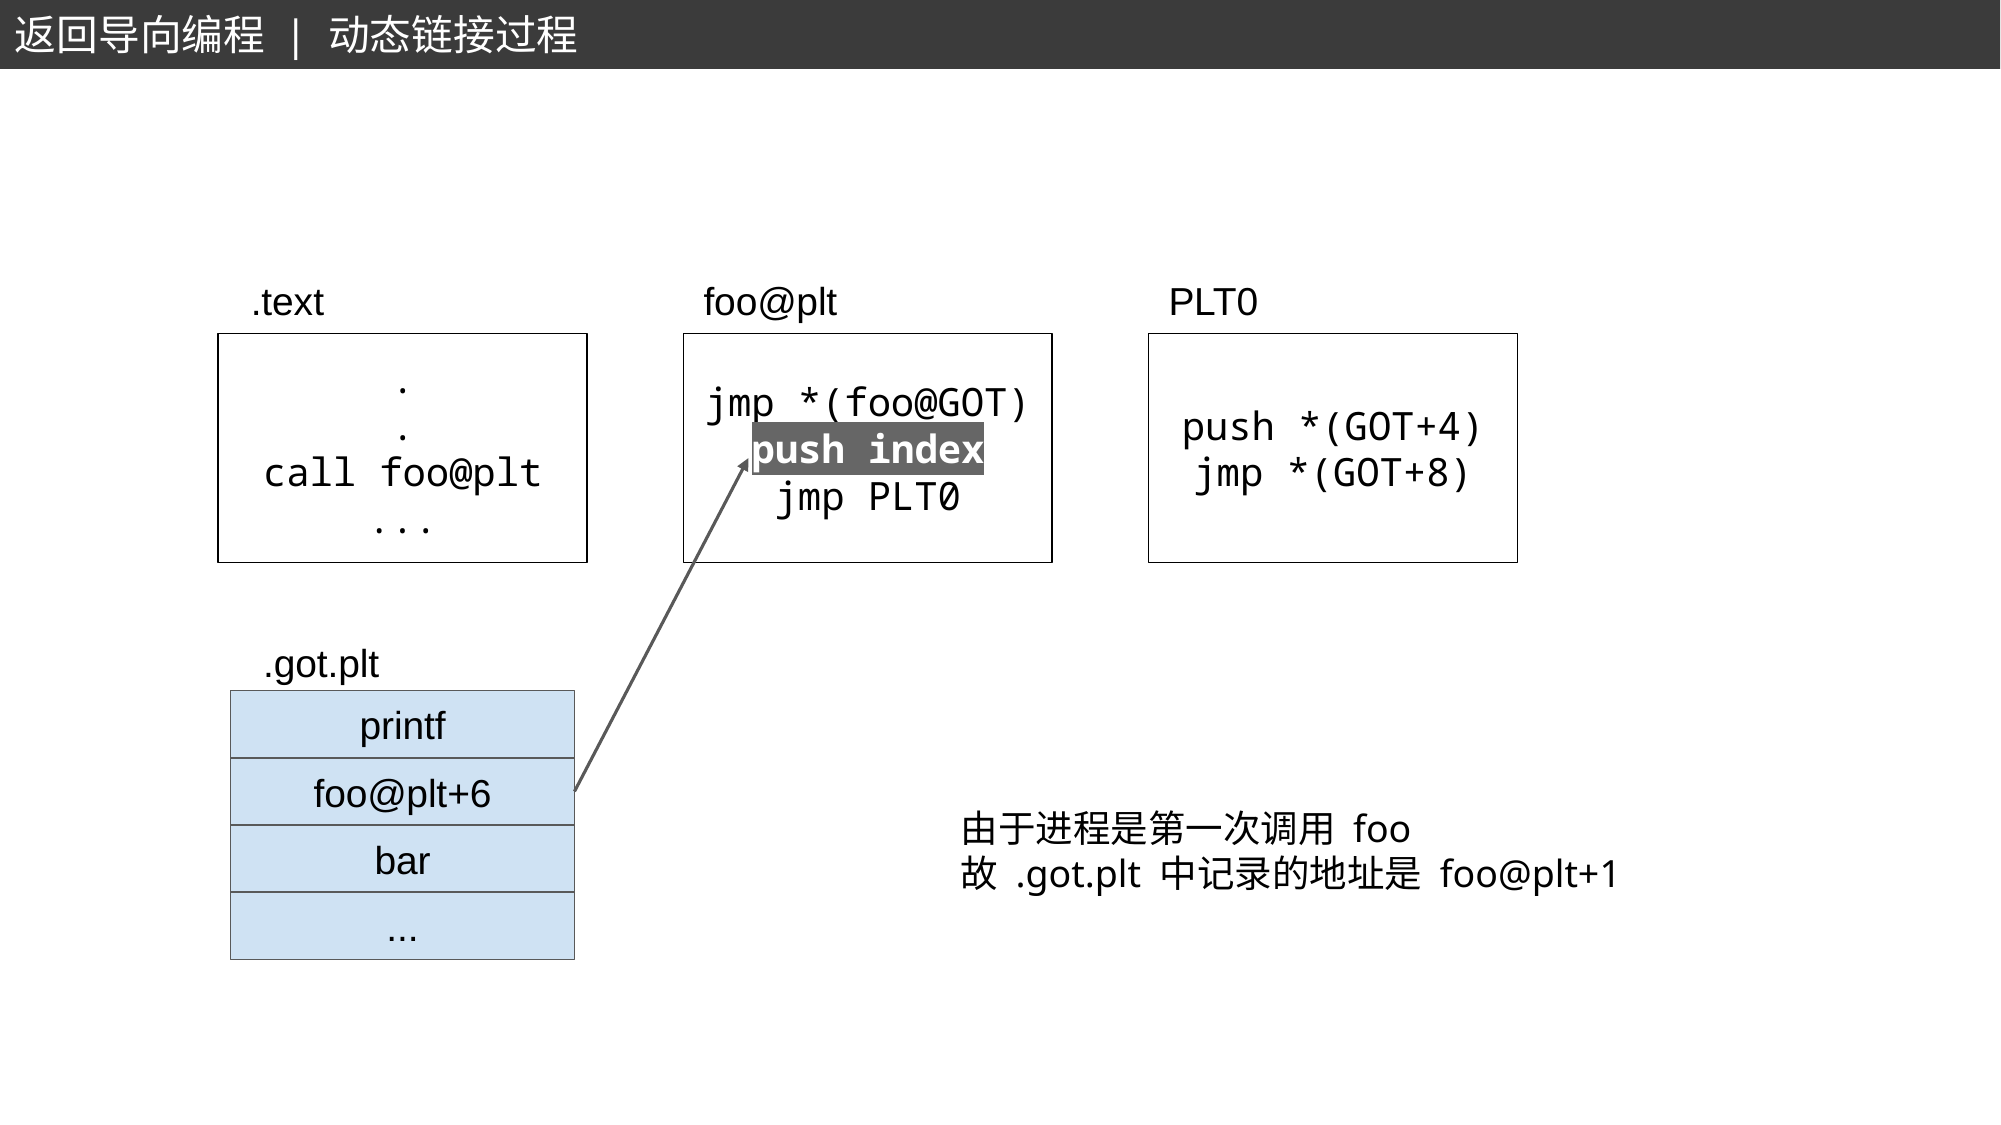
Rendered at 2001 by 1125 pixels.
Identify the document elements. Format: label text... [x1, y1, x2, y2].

text_box ... [230, 892, 575, 960]
text_box jmp *(foo@GOT) push index jmp PLT0 [683, 333, 1053, 563]
text_box .text [230, 256, 425, 346]
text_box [574, 457, 749, 792]
text_box . . call foo@plt ... [218, 333, 588, 563]
text_box 返回导向编程 | 动态链接过程 [0, 1, 925, 67]
text_box bar [230, 825, 575, 892]
text_box foo@plt+6 [230, 757, 575, 825]
text_box .got.plt [243, 618, 437, 708]
text_box PLT0 [1148, 256, 1343, 346]
text_box foo@plt [683, 256, 878, 346]
text_box 由于进程是第一次调用 foo 故 .got.plt 中记录的地址是 foo@plt+1 [945, 798, 1637, 903]
text_box push *(GOT+4) jmp *(GOT+8) [1148, 333, 1518, 563]
text_box printf [230, 690, 569, 757]
